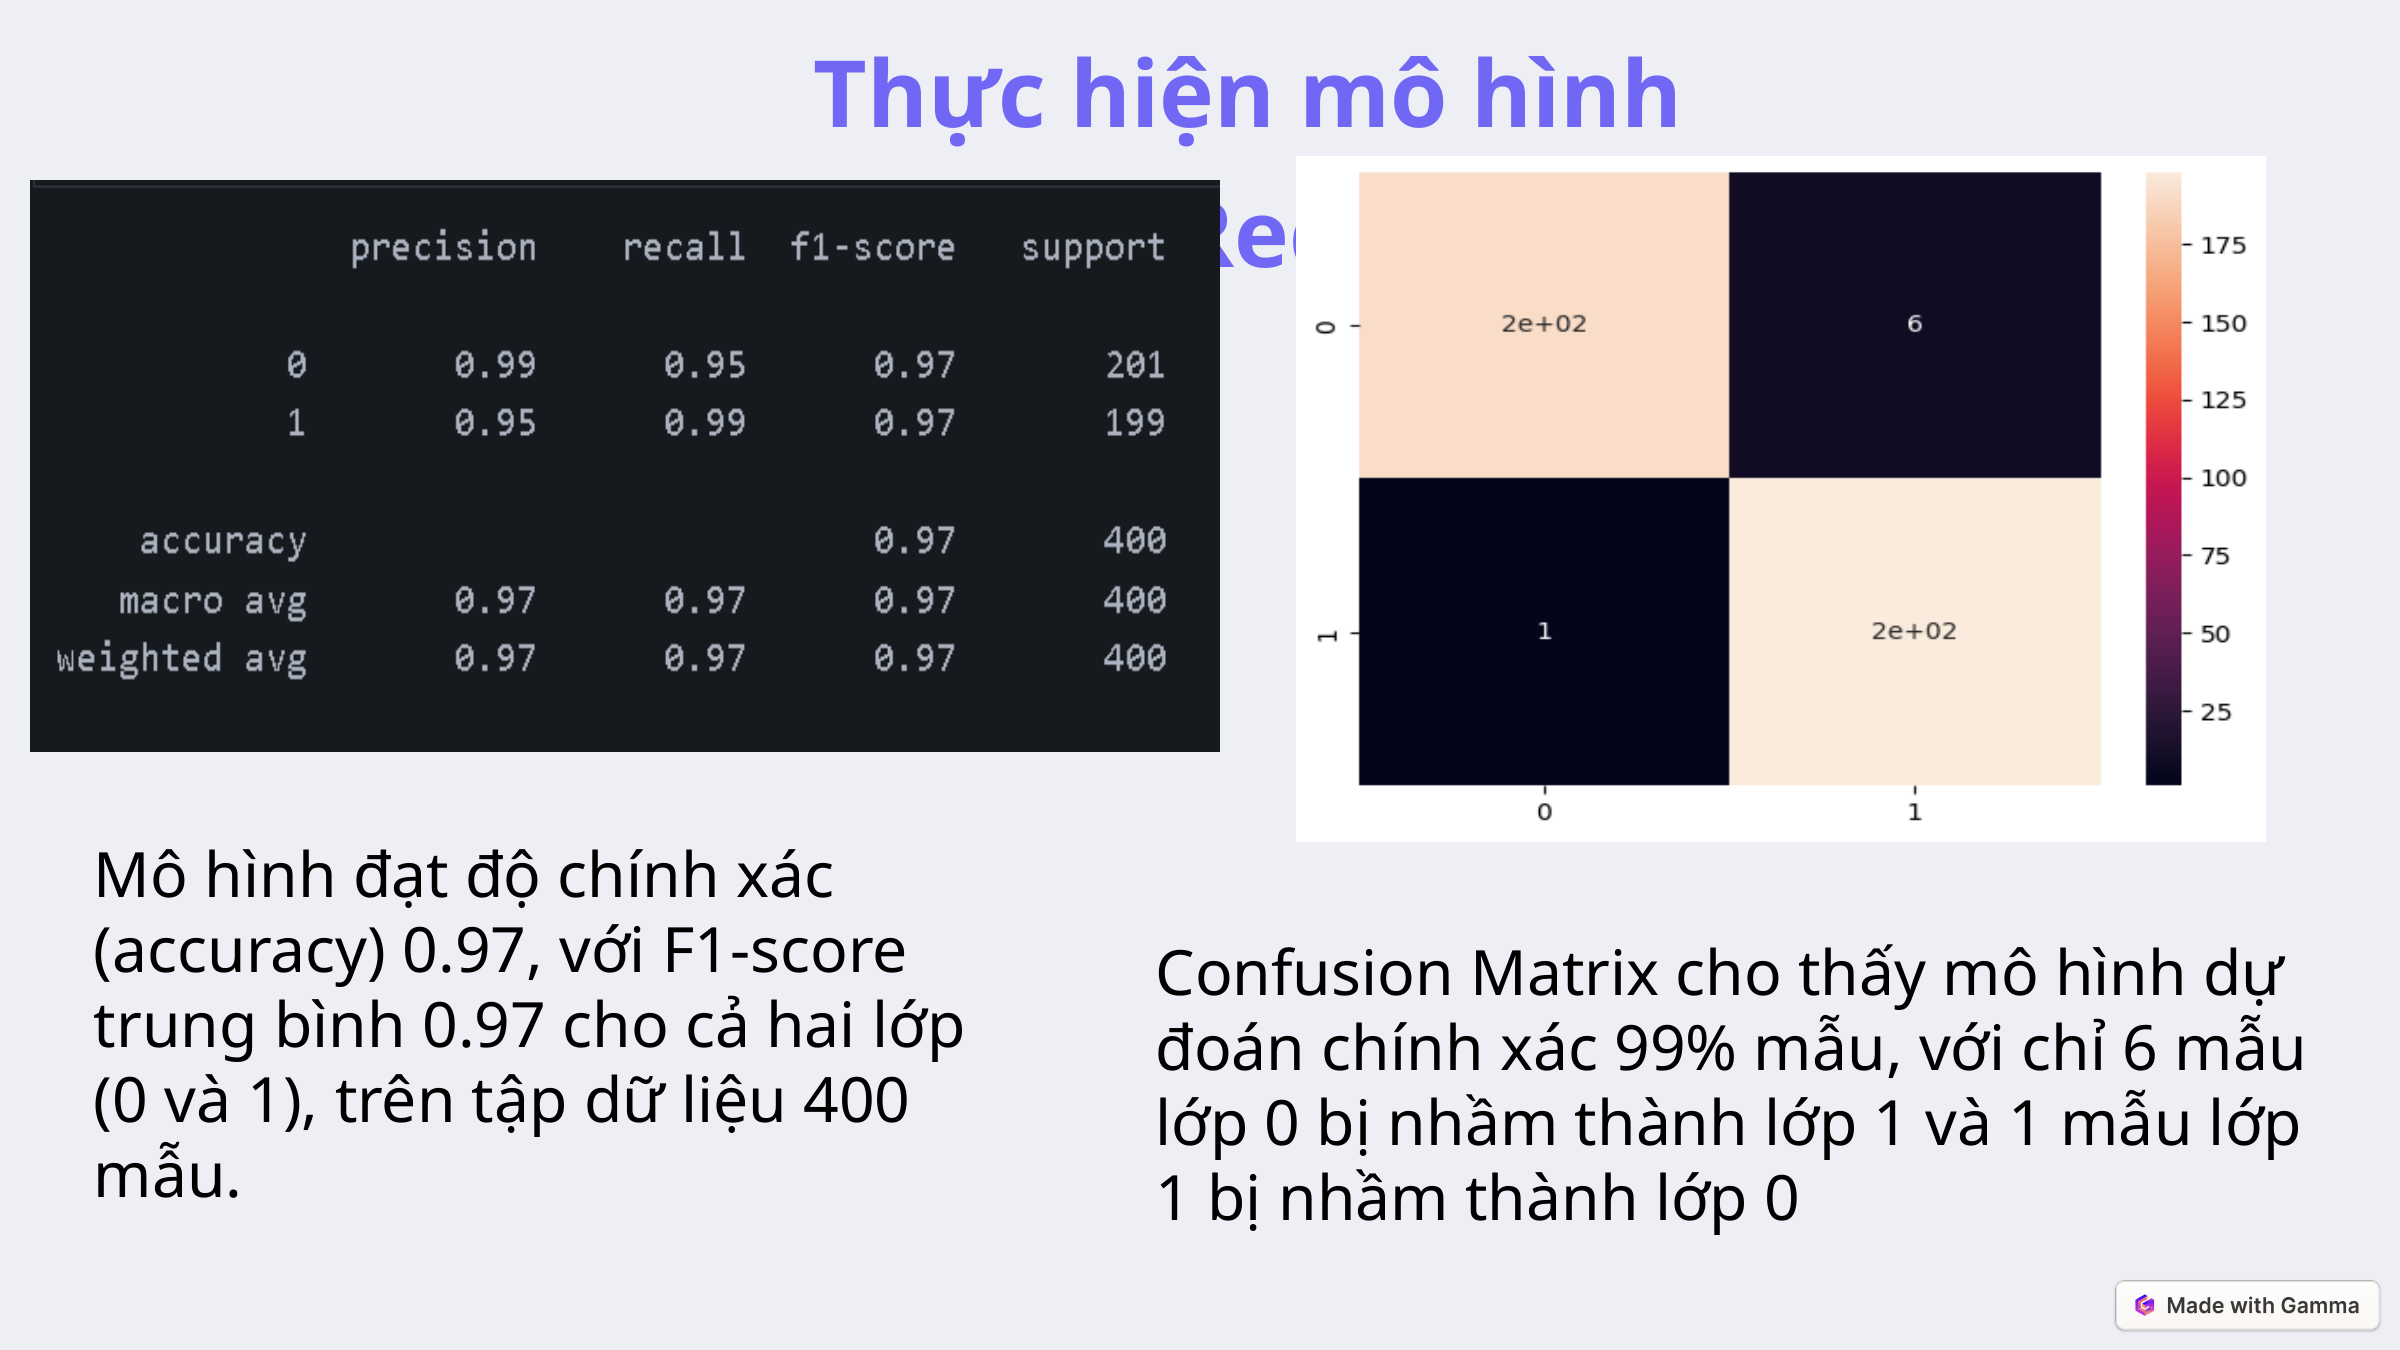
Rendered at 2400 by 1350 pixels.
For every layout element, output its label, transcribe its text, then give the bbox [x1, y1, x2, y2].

picture [30, 180, 1220, 752]
text_box Thực hiện mô hình LogisticRegression [406, 0, 2091, 294]
picture [1296, 156, 2266, 843]
picture [2106, 1271, 2389, 1339]
text_box Confusion Matrix cho thấy mô hình dự đoán chính xác 99% mẫu, với chỉ 6 mẫu lớp 0 bị nhầm thành lớp 1 và 1 mẫu lớp 1 bị nhầm thành lớp 0 [1140, 925, 2341, 1241]
text_box Mô hình đạt độ chính xác (accuracy) 0.97, với F1-score trung bình 0.97 cho cả hai lớp (0 và 1), trên tập dữ liệu 400 mẫu. [78, 819, 1042, 1345]
